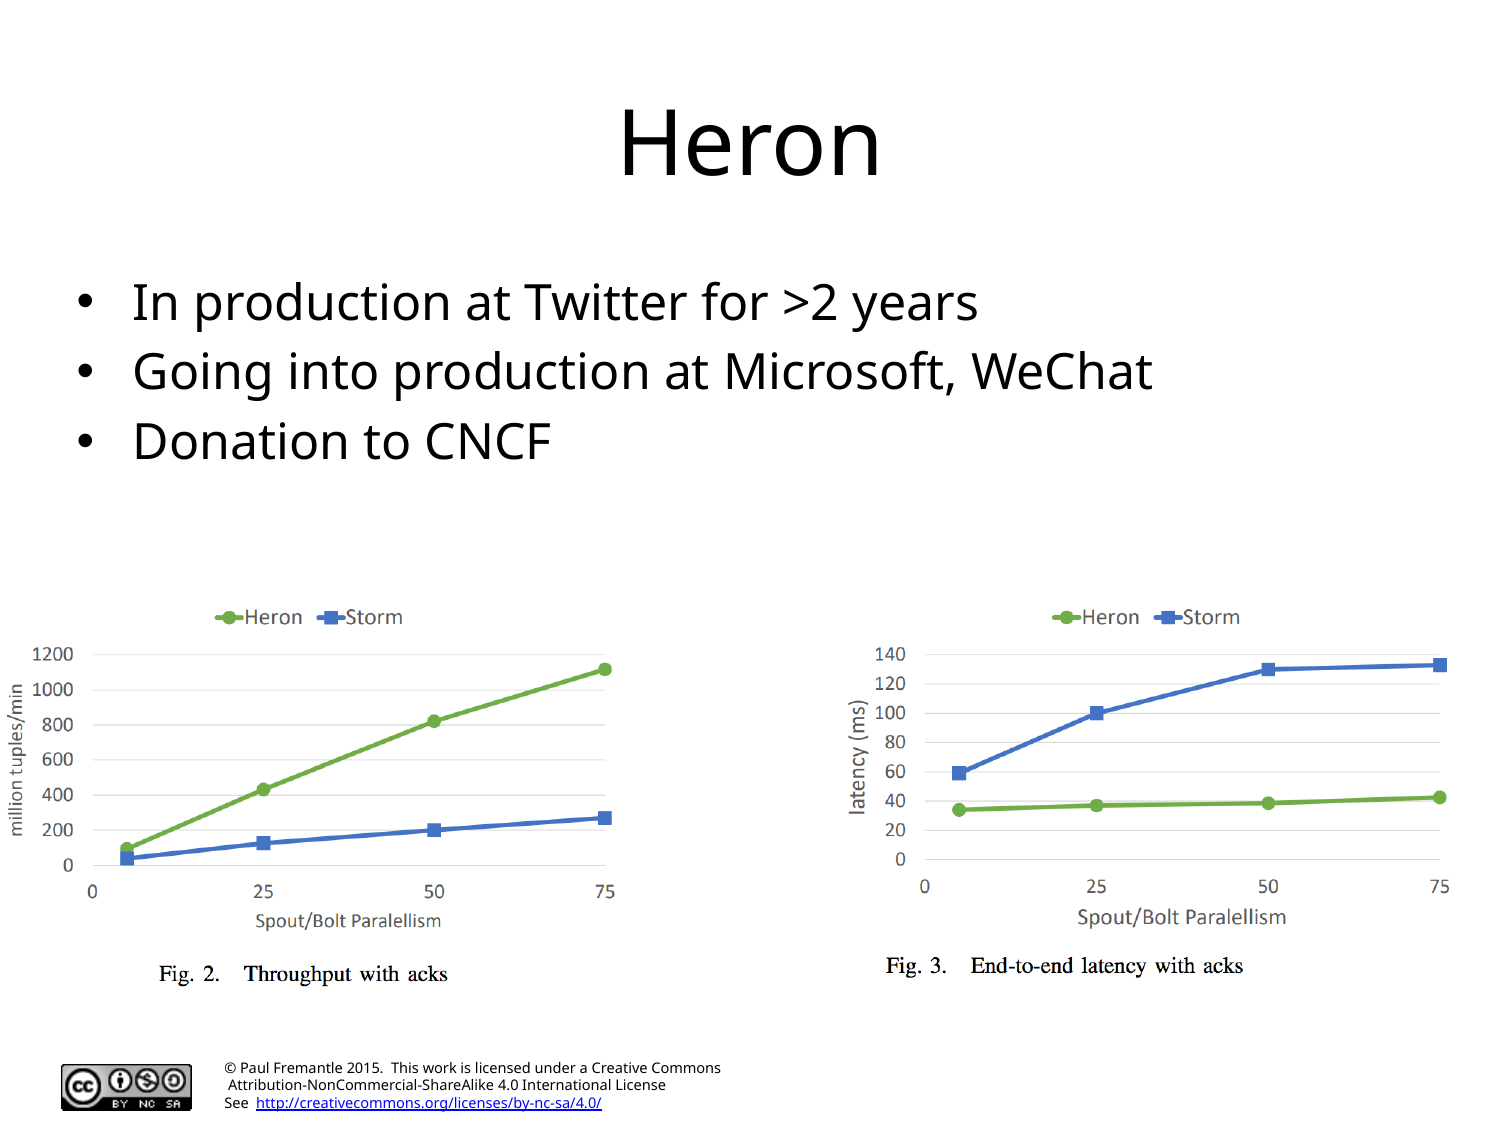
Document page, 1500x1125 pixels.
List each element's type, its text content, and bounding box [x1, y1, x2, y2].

title Heron [75, 45, 1425, 233]
picture [61, 1064, 192, 1111]
picture [0, 530, 1500, 1006]
list In production at Twitter for >2 years Going into production at Microsoft, WeChat Donation to CNCF [61, 262, 1412, 528]
